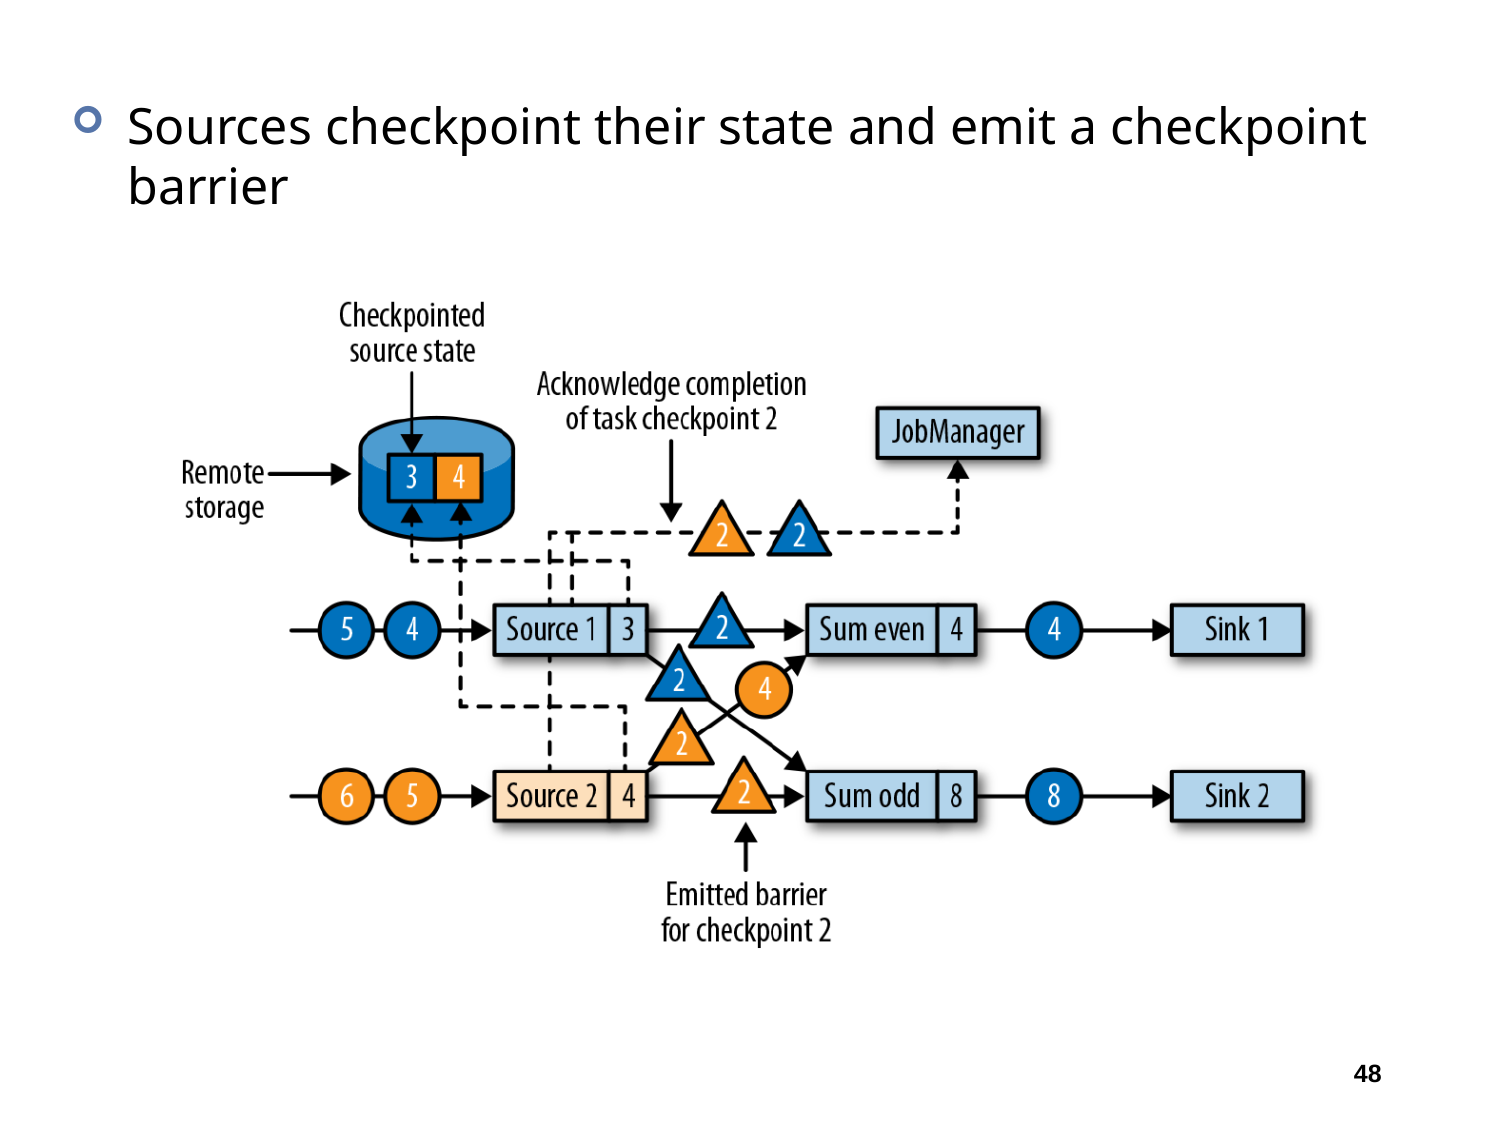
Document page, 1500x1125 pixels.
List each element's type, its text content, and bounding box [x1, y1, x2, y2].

picture [143, 287, 1357, 950]
slide_number 48 [1059, 1042, 1397, 1103]
list Sources checkpoint their state and emit a checkpoint barrier [56, 87, 1444, 926]
